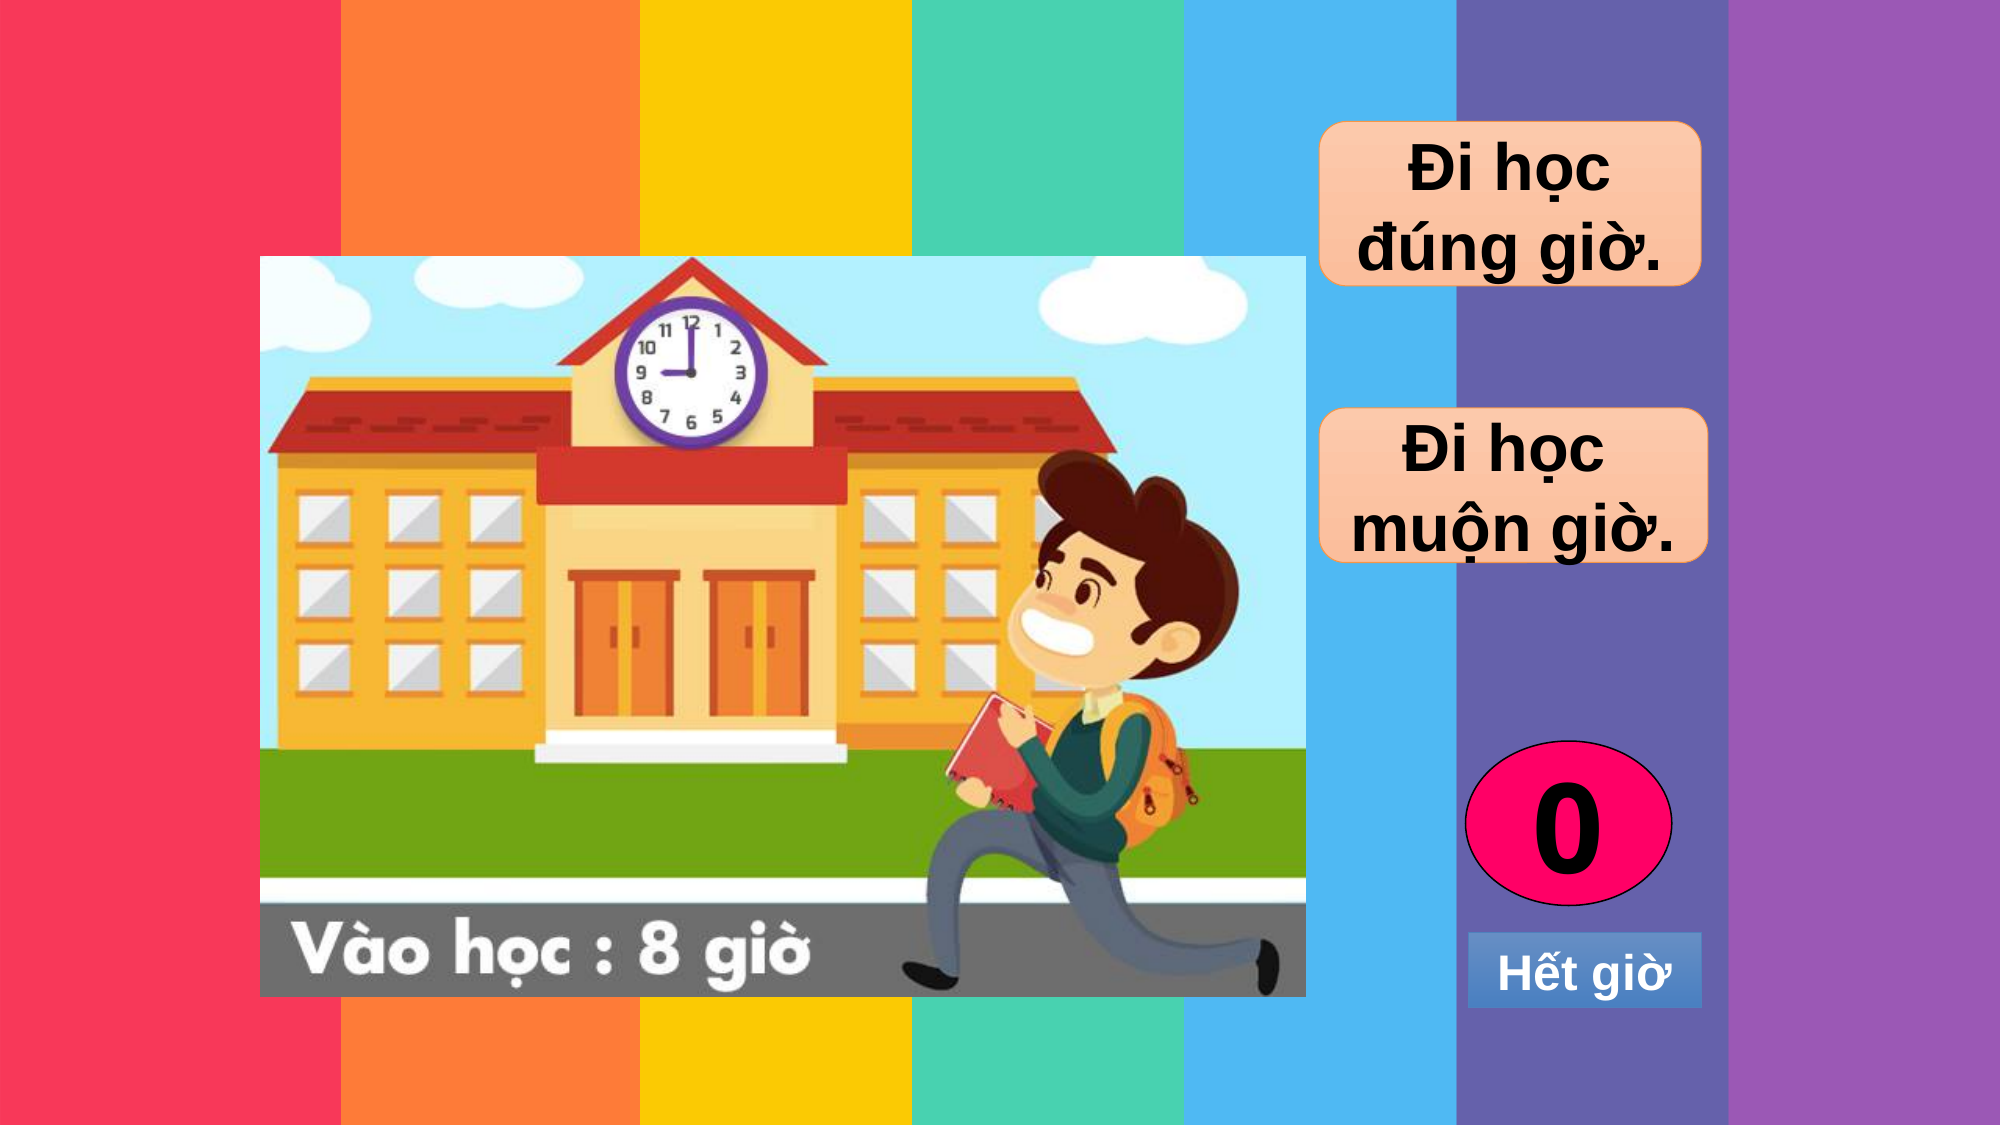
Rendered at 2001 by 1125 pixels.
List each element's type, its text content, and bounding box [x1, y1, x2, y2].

text_box 0 [1465, 741, 1672, 906]
picture [0, 0, 2000, 1125]
text_box Hết giờ [1468, 932, 1702, 1008]
text_box Đi học đúng giờ. [1318, 120, 1702, 287]
text_box Đi học muộn giờ. [1318, 407, 1709, 564]
